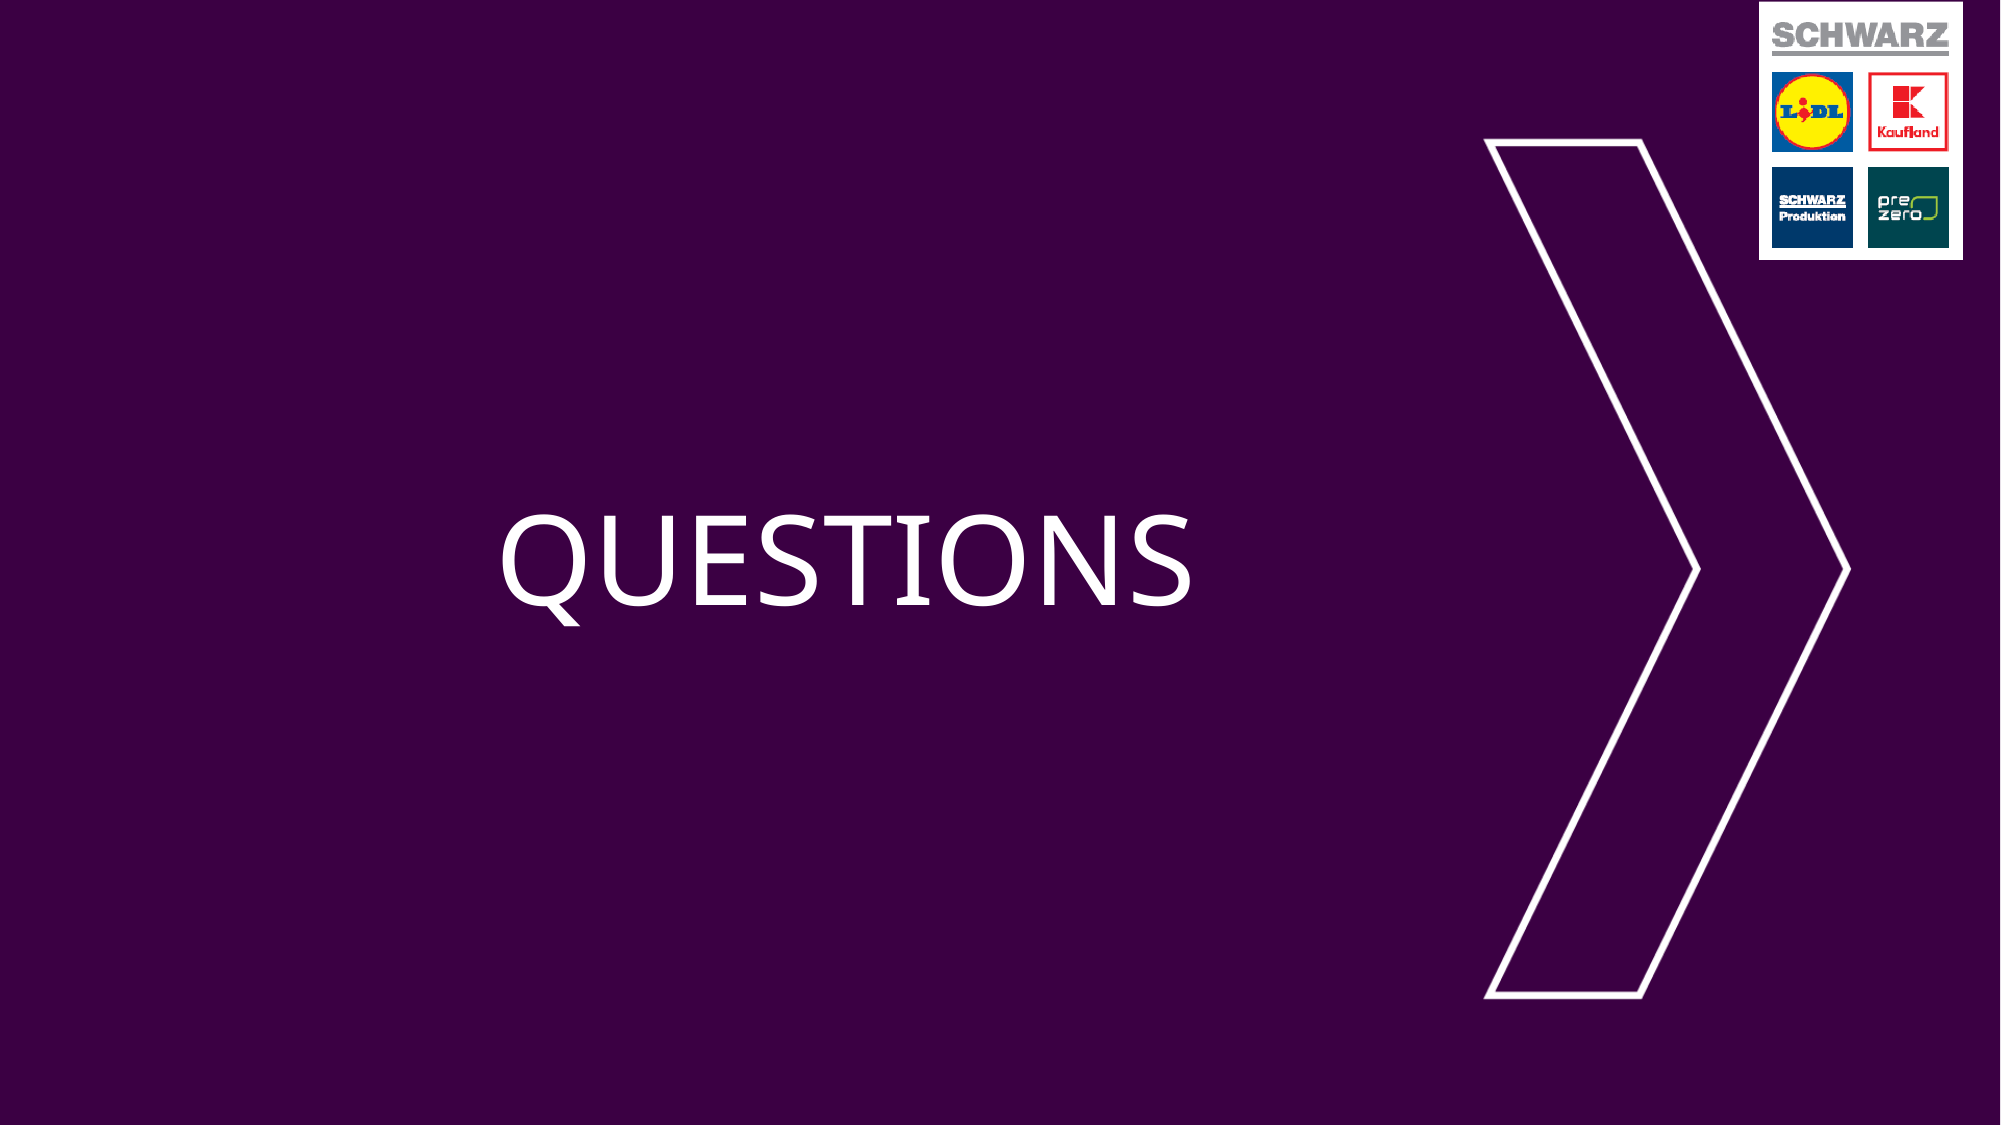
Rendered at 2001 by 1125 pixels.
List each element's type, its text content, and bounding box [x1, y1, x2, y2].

title QUESTIONS [96, 248, 1597, 640]
picture [0, 0, 2001, 1125]
